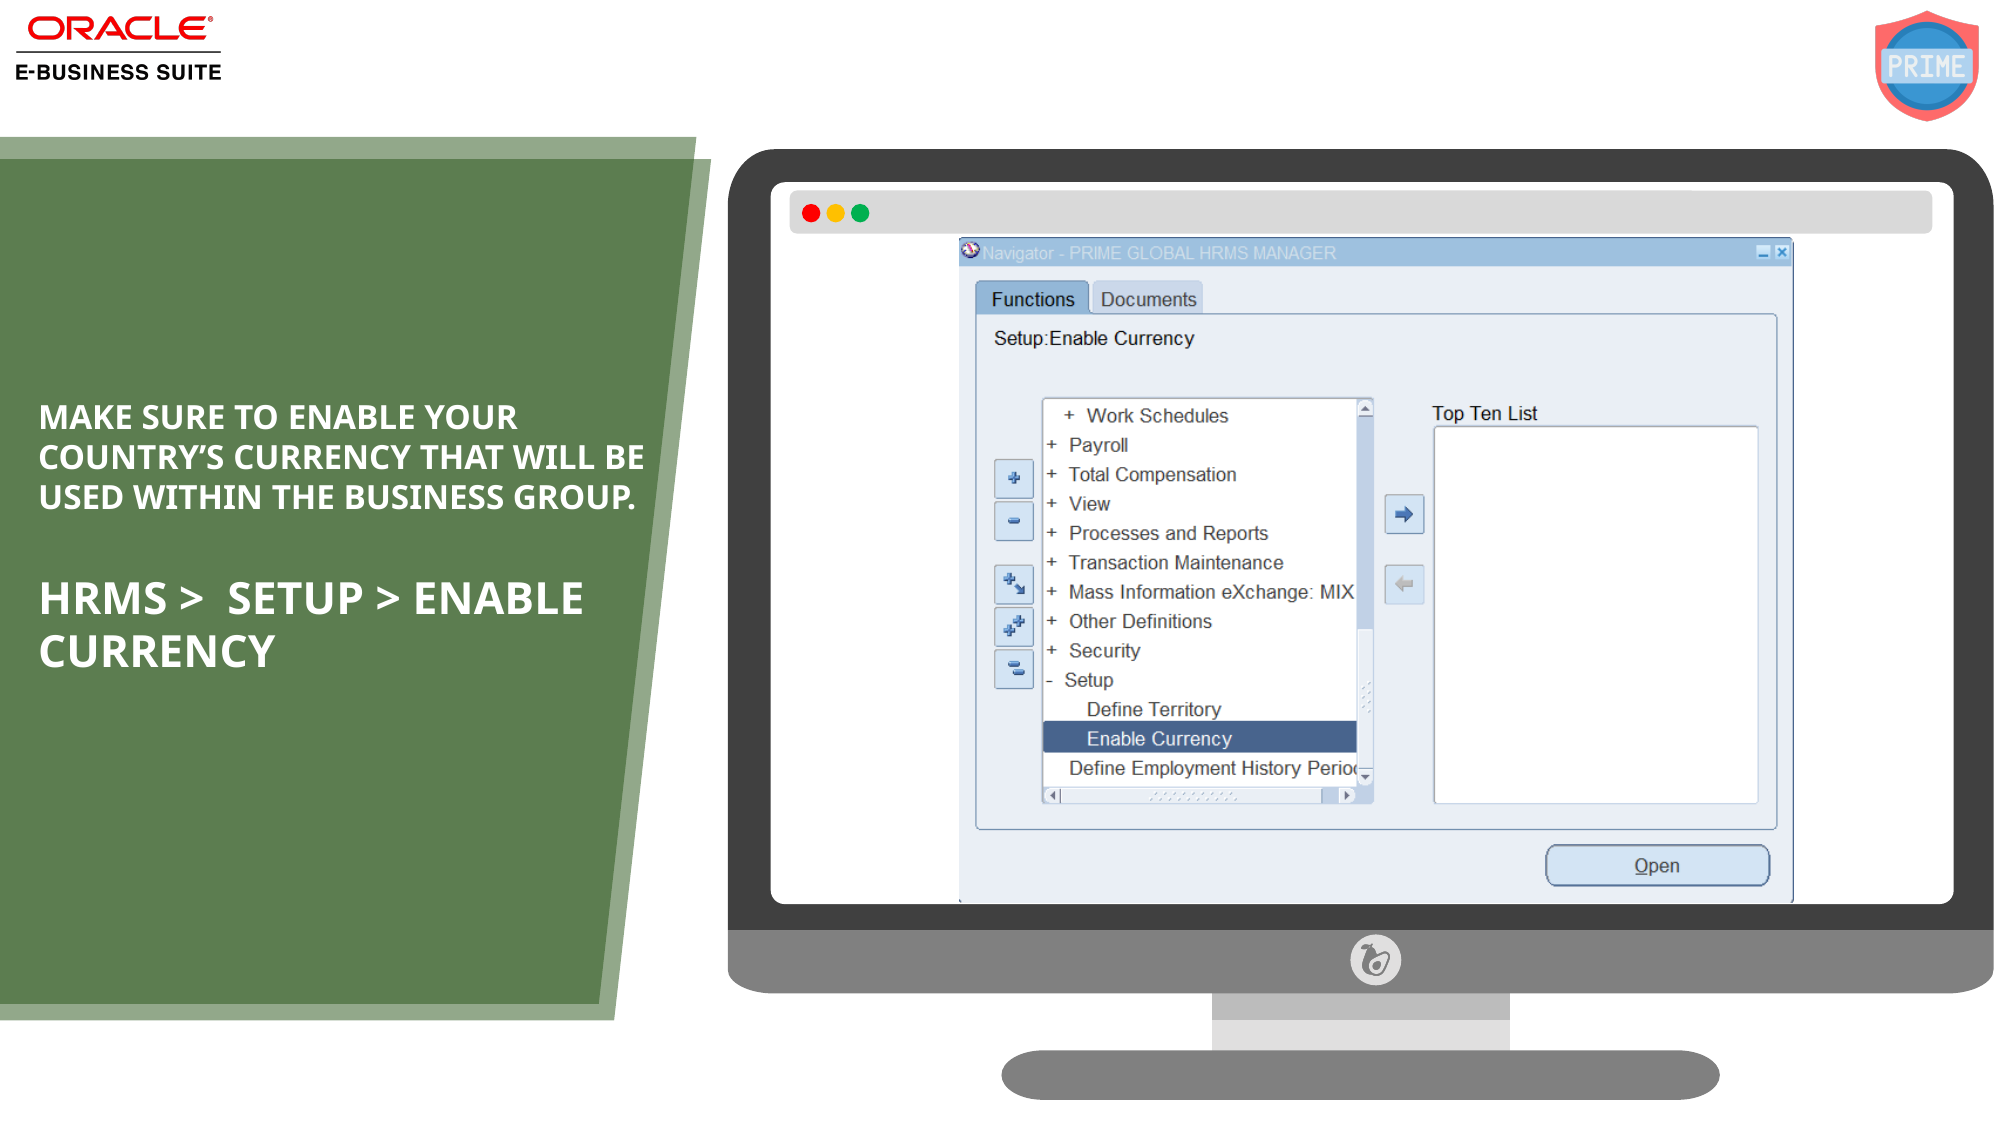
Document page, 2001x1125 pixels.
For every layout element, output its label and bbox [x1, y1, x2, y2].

picture [16, 15, 222, 81]
text_box [727, 148, 1995, 1101]
text_box [0, 136, 712, 1021]
picture [1868, 7, 1986, 125]
picture [958, 237, 1795, 903]
